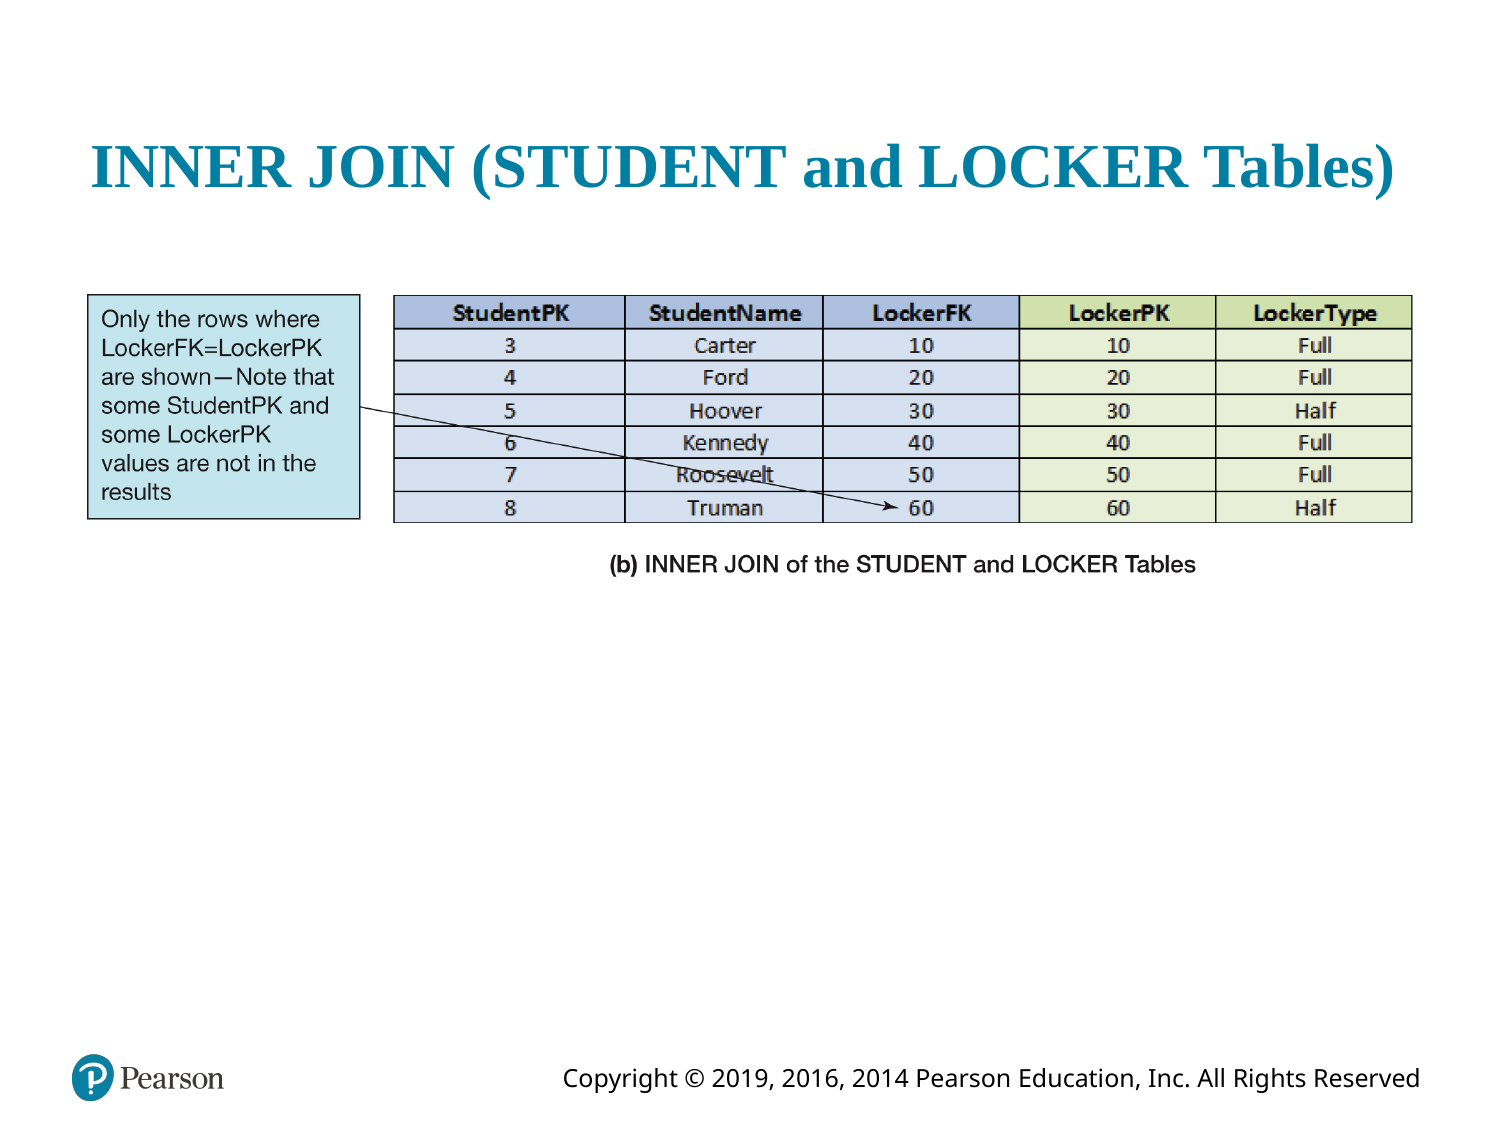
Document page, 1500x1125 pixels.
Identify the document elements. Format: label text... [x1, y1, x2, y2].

picture [72, 1054, 88, 1070]
picture [72, 1087, 83, 1101]
title INNER JOIN (STUDENT and LOCKER Tables) [75, 35, 1425, 216]
picture [98, 1054, 224, 1101]
picture [87, 294, 1413, 579]
picture [80, 1063, 106, 1088]
